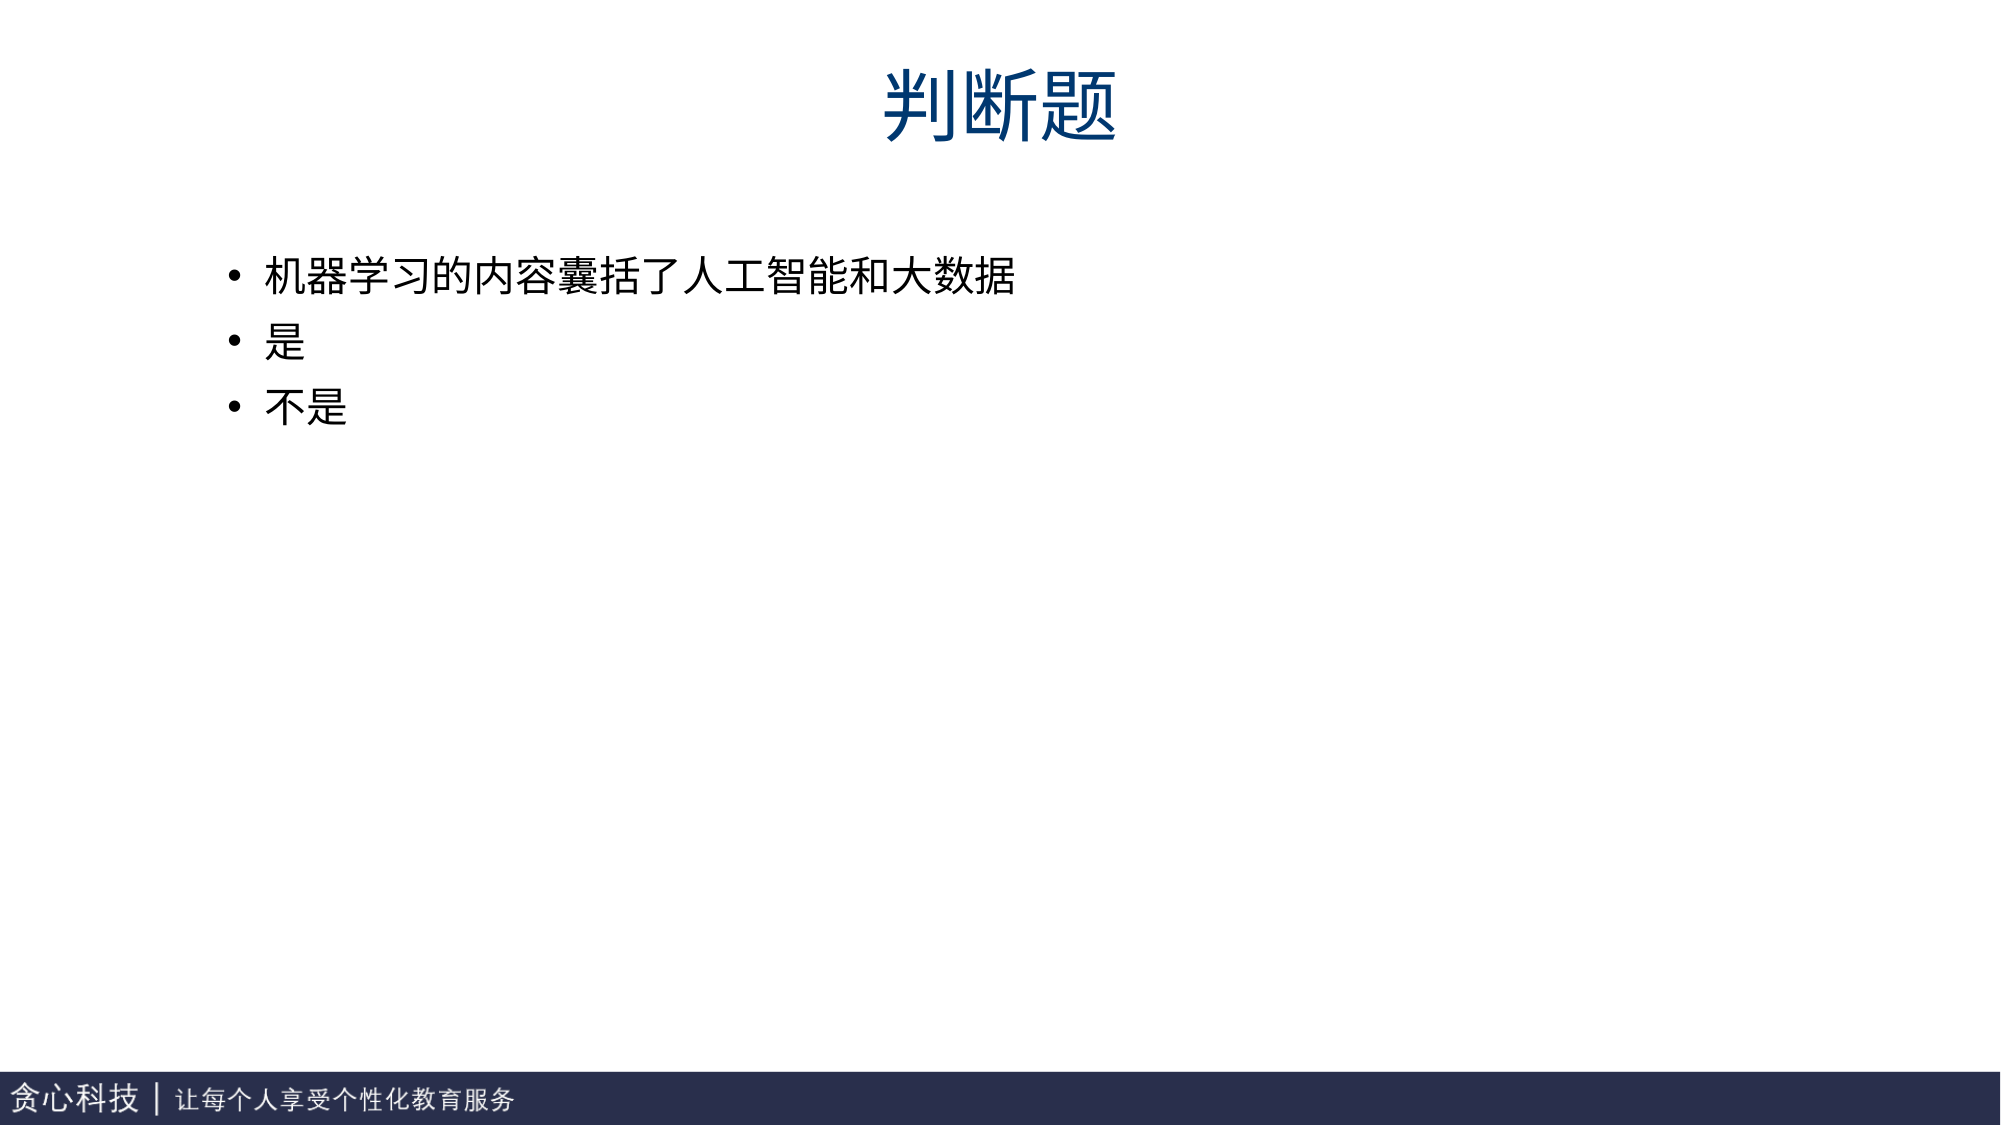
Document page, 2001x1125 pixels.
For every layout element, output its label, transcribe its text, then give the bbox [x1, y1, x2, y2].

title 判断题 [137, 1, 1863, 219]
picture [0, 0, 2001, 1125]
list 机器学习的内容囊括了人工智能和大数据 是 不是 [137, 237, 1863, 952]
